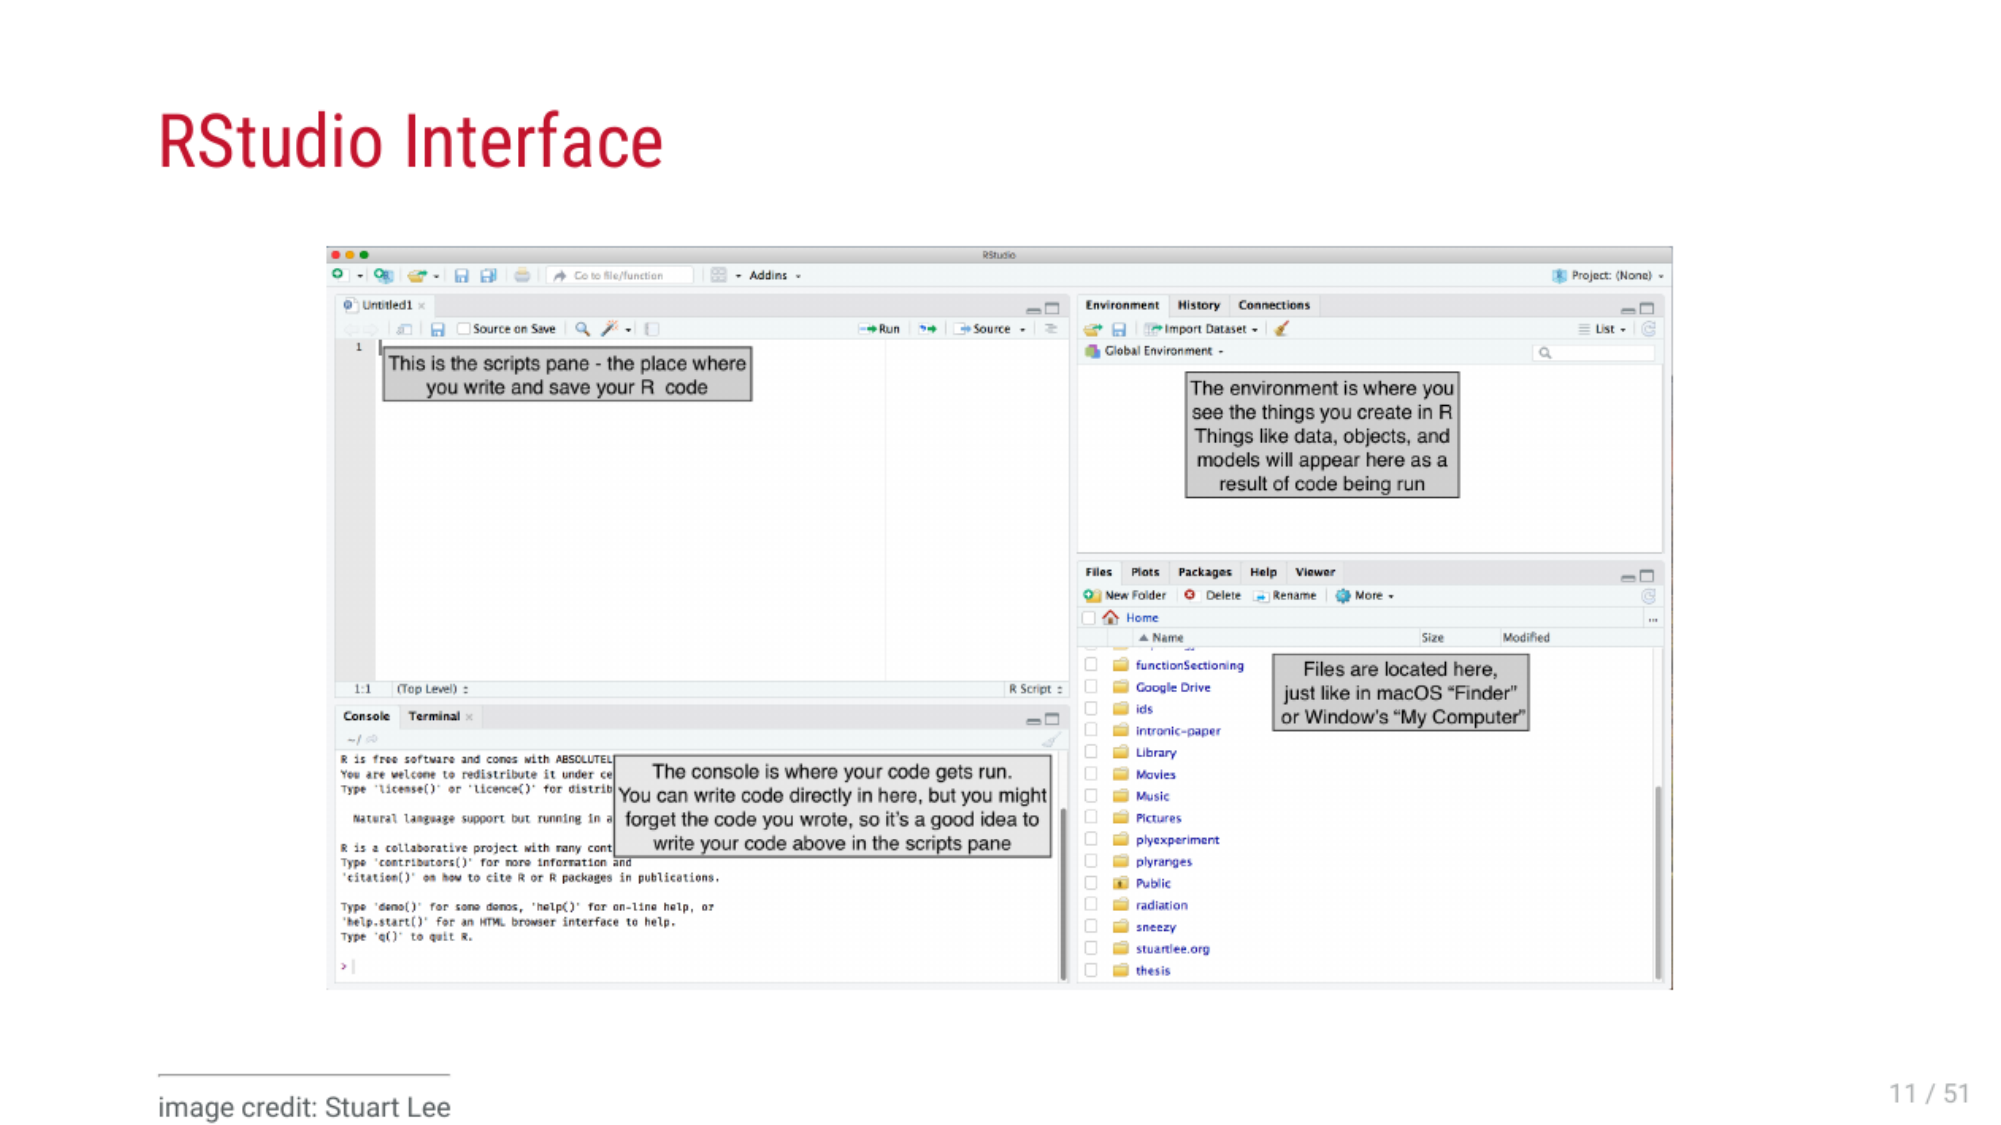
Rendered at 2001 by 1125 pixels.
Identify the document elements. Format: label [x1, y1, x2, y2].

list [0, 0, 2000, 1125]
